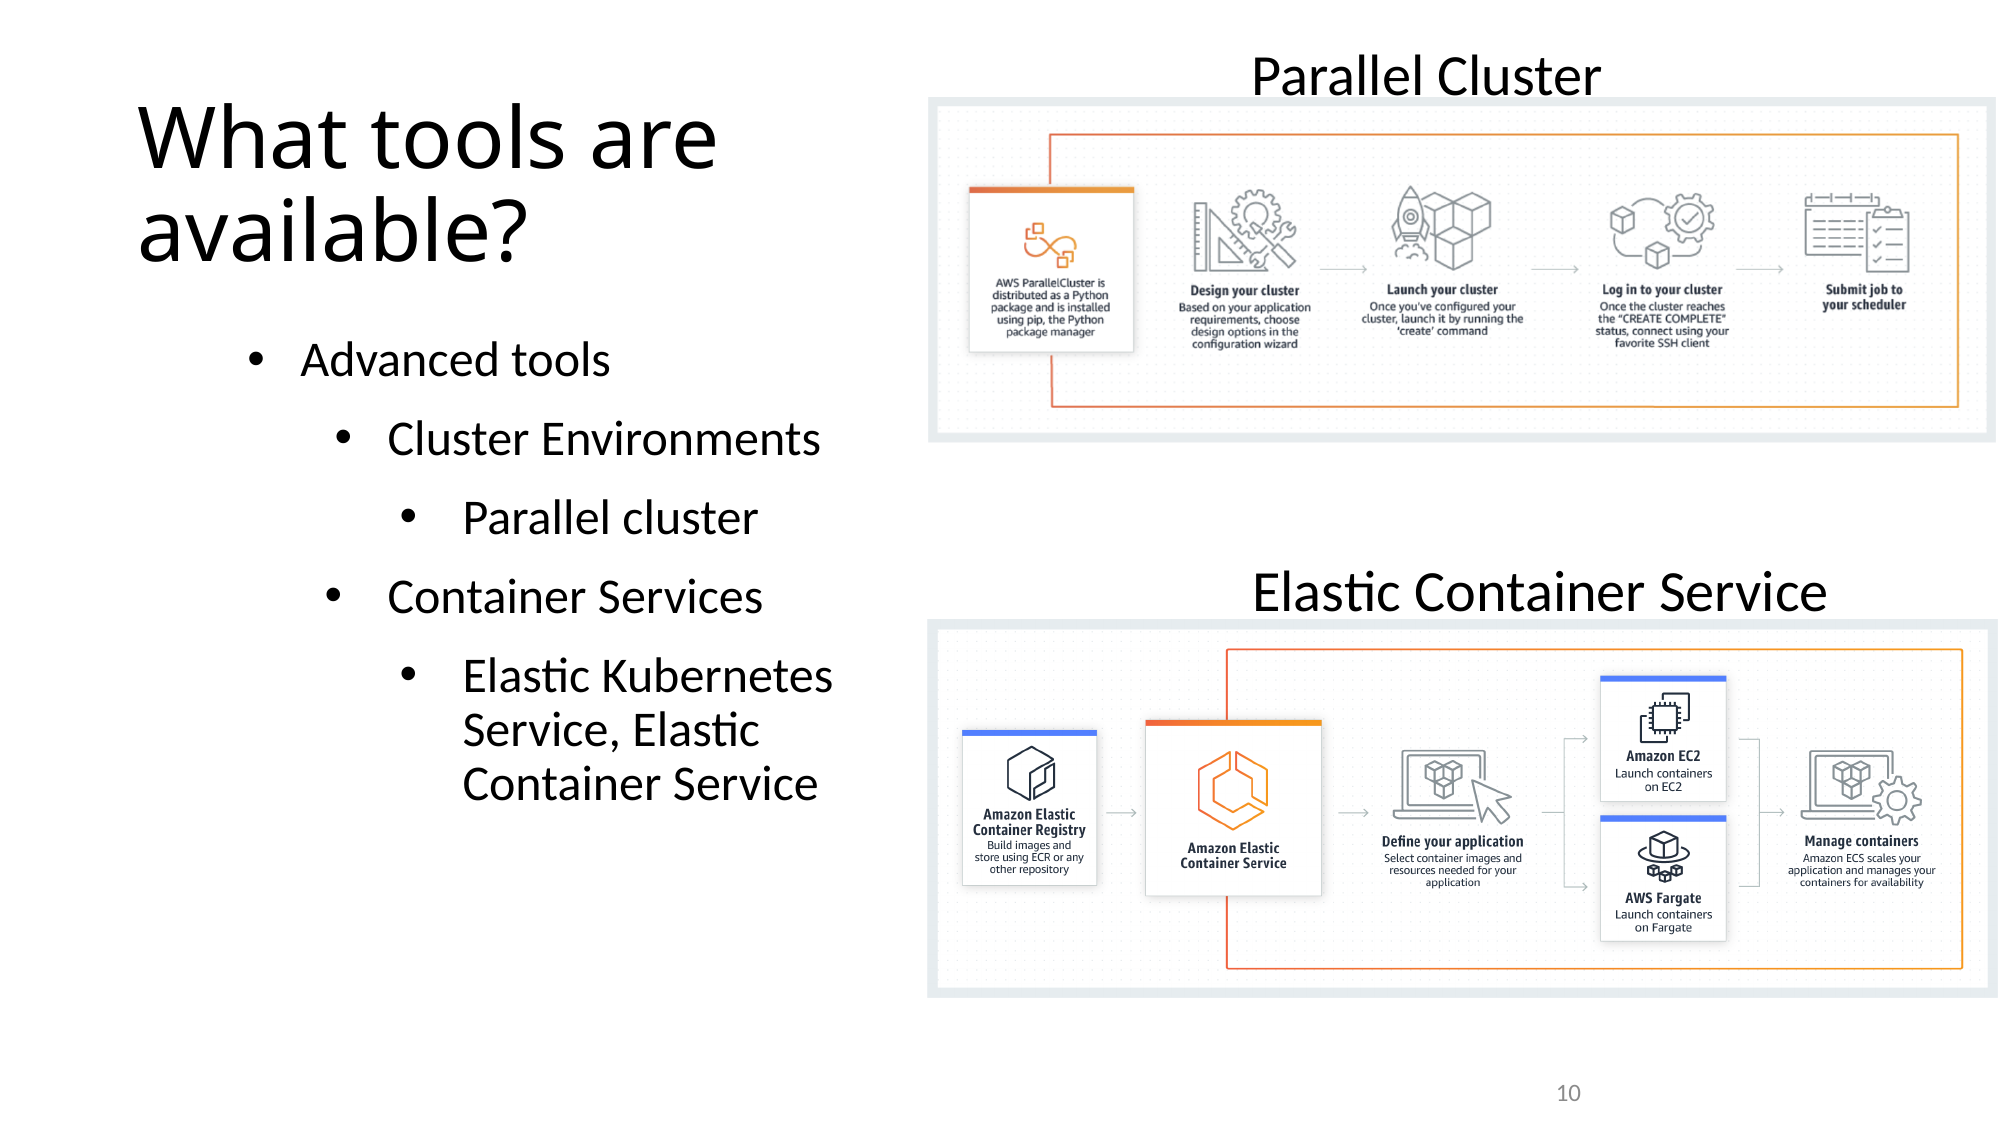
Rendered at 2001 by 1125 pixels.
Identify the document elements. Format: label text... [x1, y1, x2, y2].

text_box Elastic Container Service [1192, 545, 1889, 619]
picture [927, 619, 1998, 998]
slide_number 10 [1540, 1058, 1803, 1125]
title What tools are available? [122, 65, 827, 309]
text_box Parallel Cluster [1236, 29, 1687, 96]
picture [927, 96, 1997, 444]
list Advanced tools Cluster Environments Parallel cluster Container Services Elastic Kubernetes Service, Elastic Container Service [210, 326, 928, 914]
